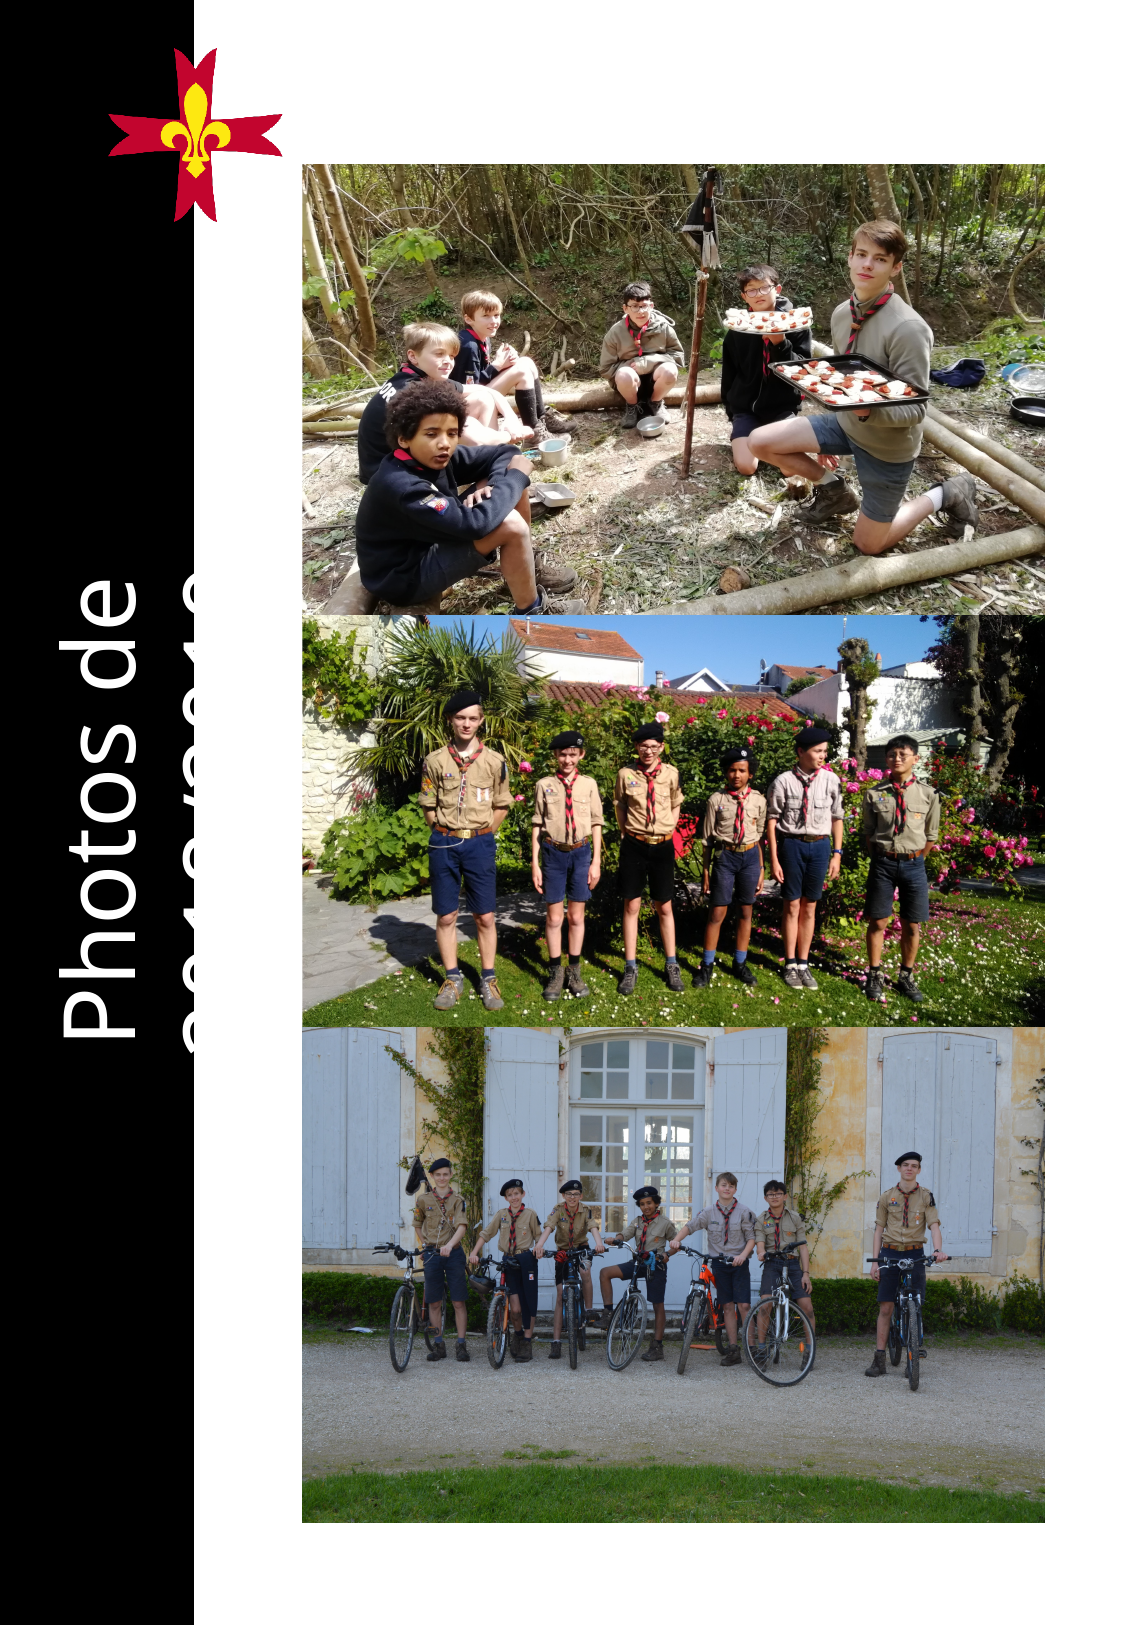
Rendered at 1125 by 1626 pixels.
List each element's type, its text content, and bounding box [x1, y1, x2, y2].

text_box [0, 0, 194, 1625]
picture [108, 47, 283, 222]
text_box Photos de 2018/2019 [27, 389, 283, 1234]
picture [302, 164, 1045, 1523]
